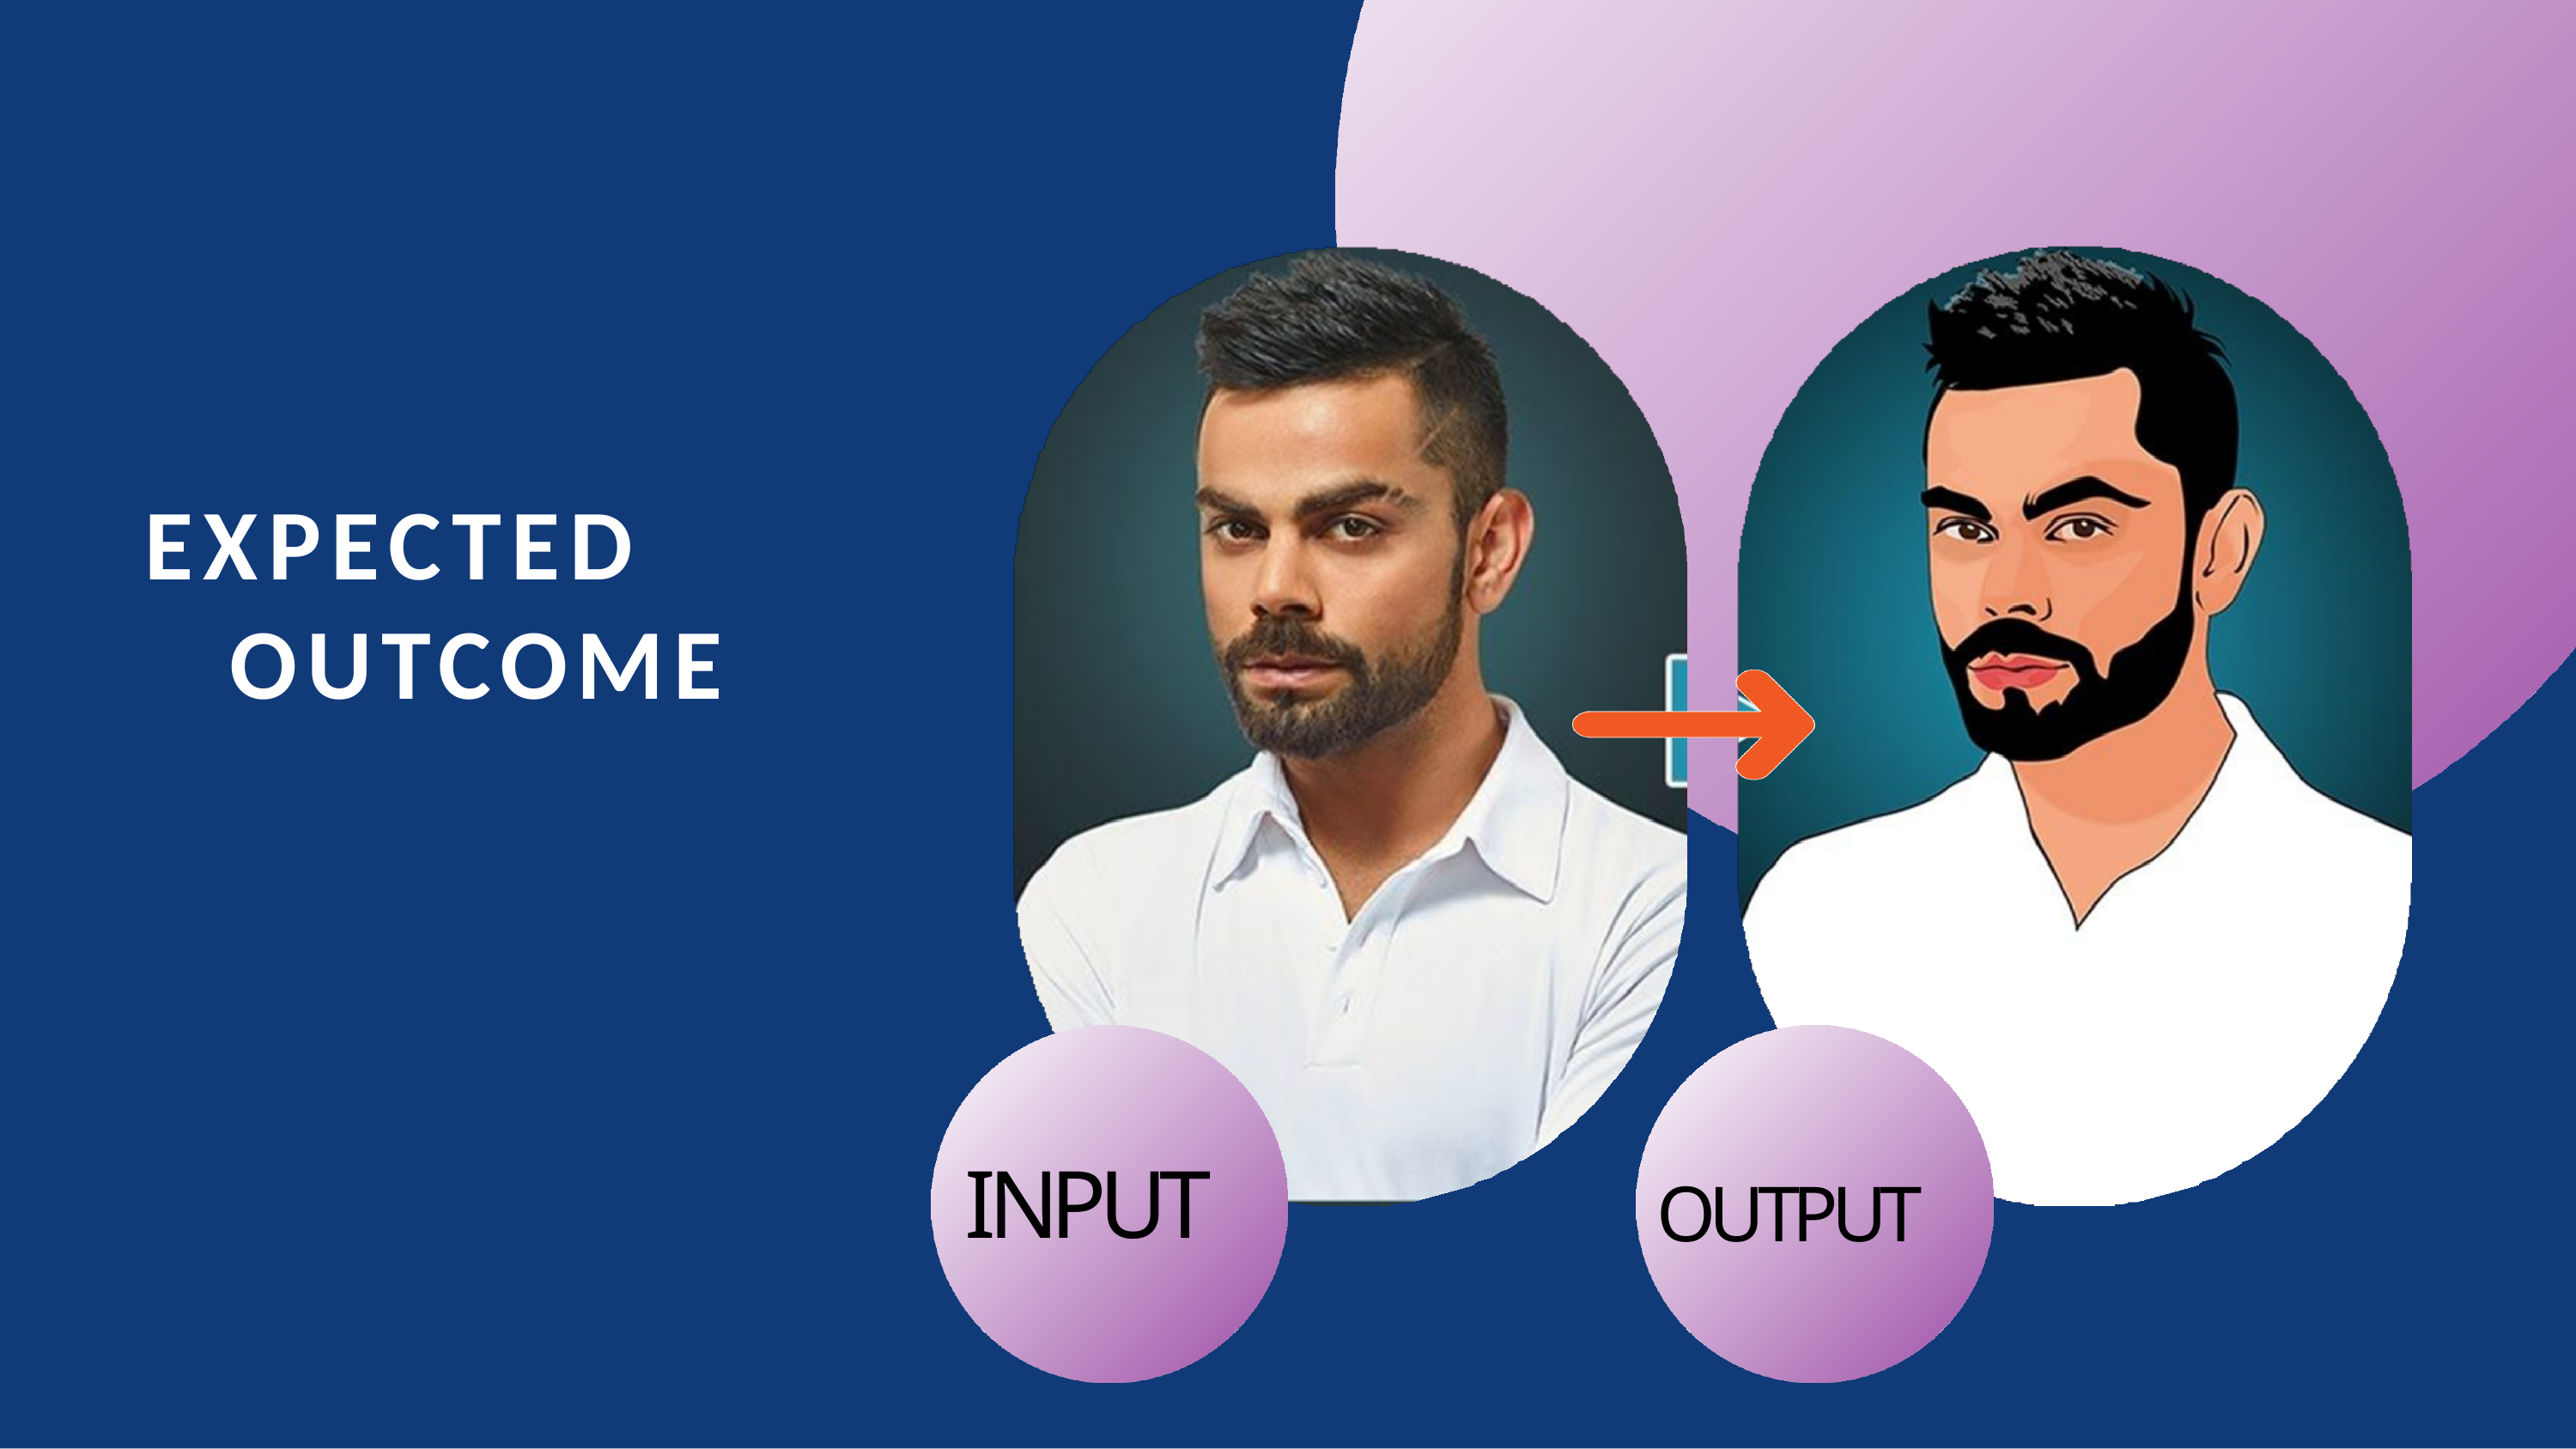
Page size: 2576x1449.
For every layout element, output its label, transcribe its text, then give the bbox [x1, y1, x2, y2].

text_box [930, 0, 2576, 1383]
title EXPECTED OUTCOME [143, 476, 742, 723]
